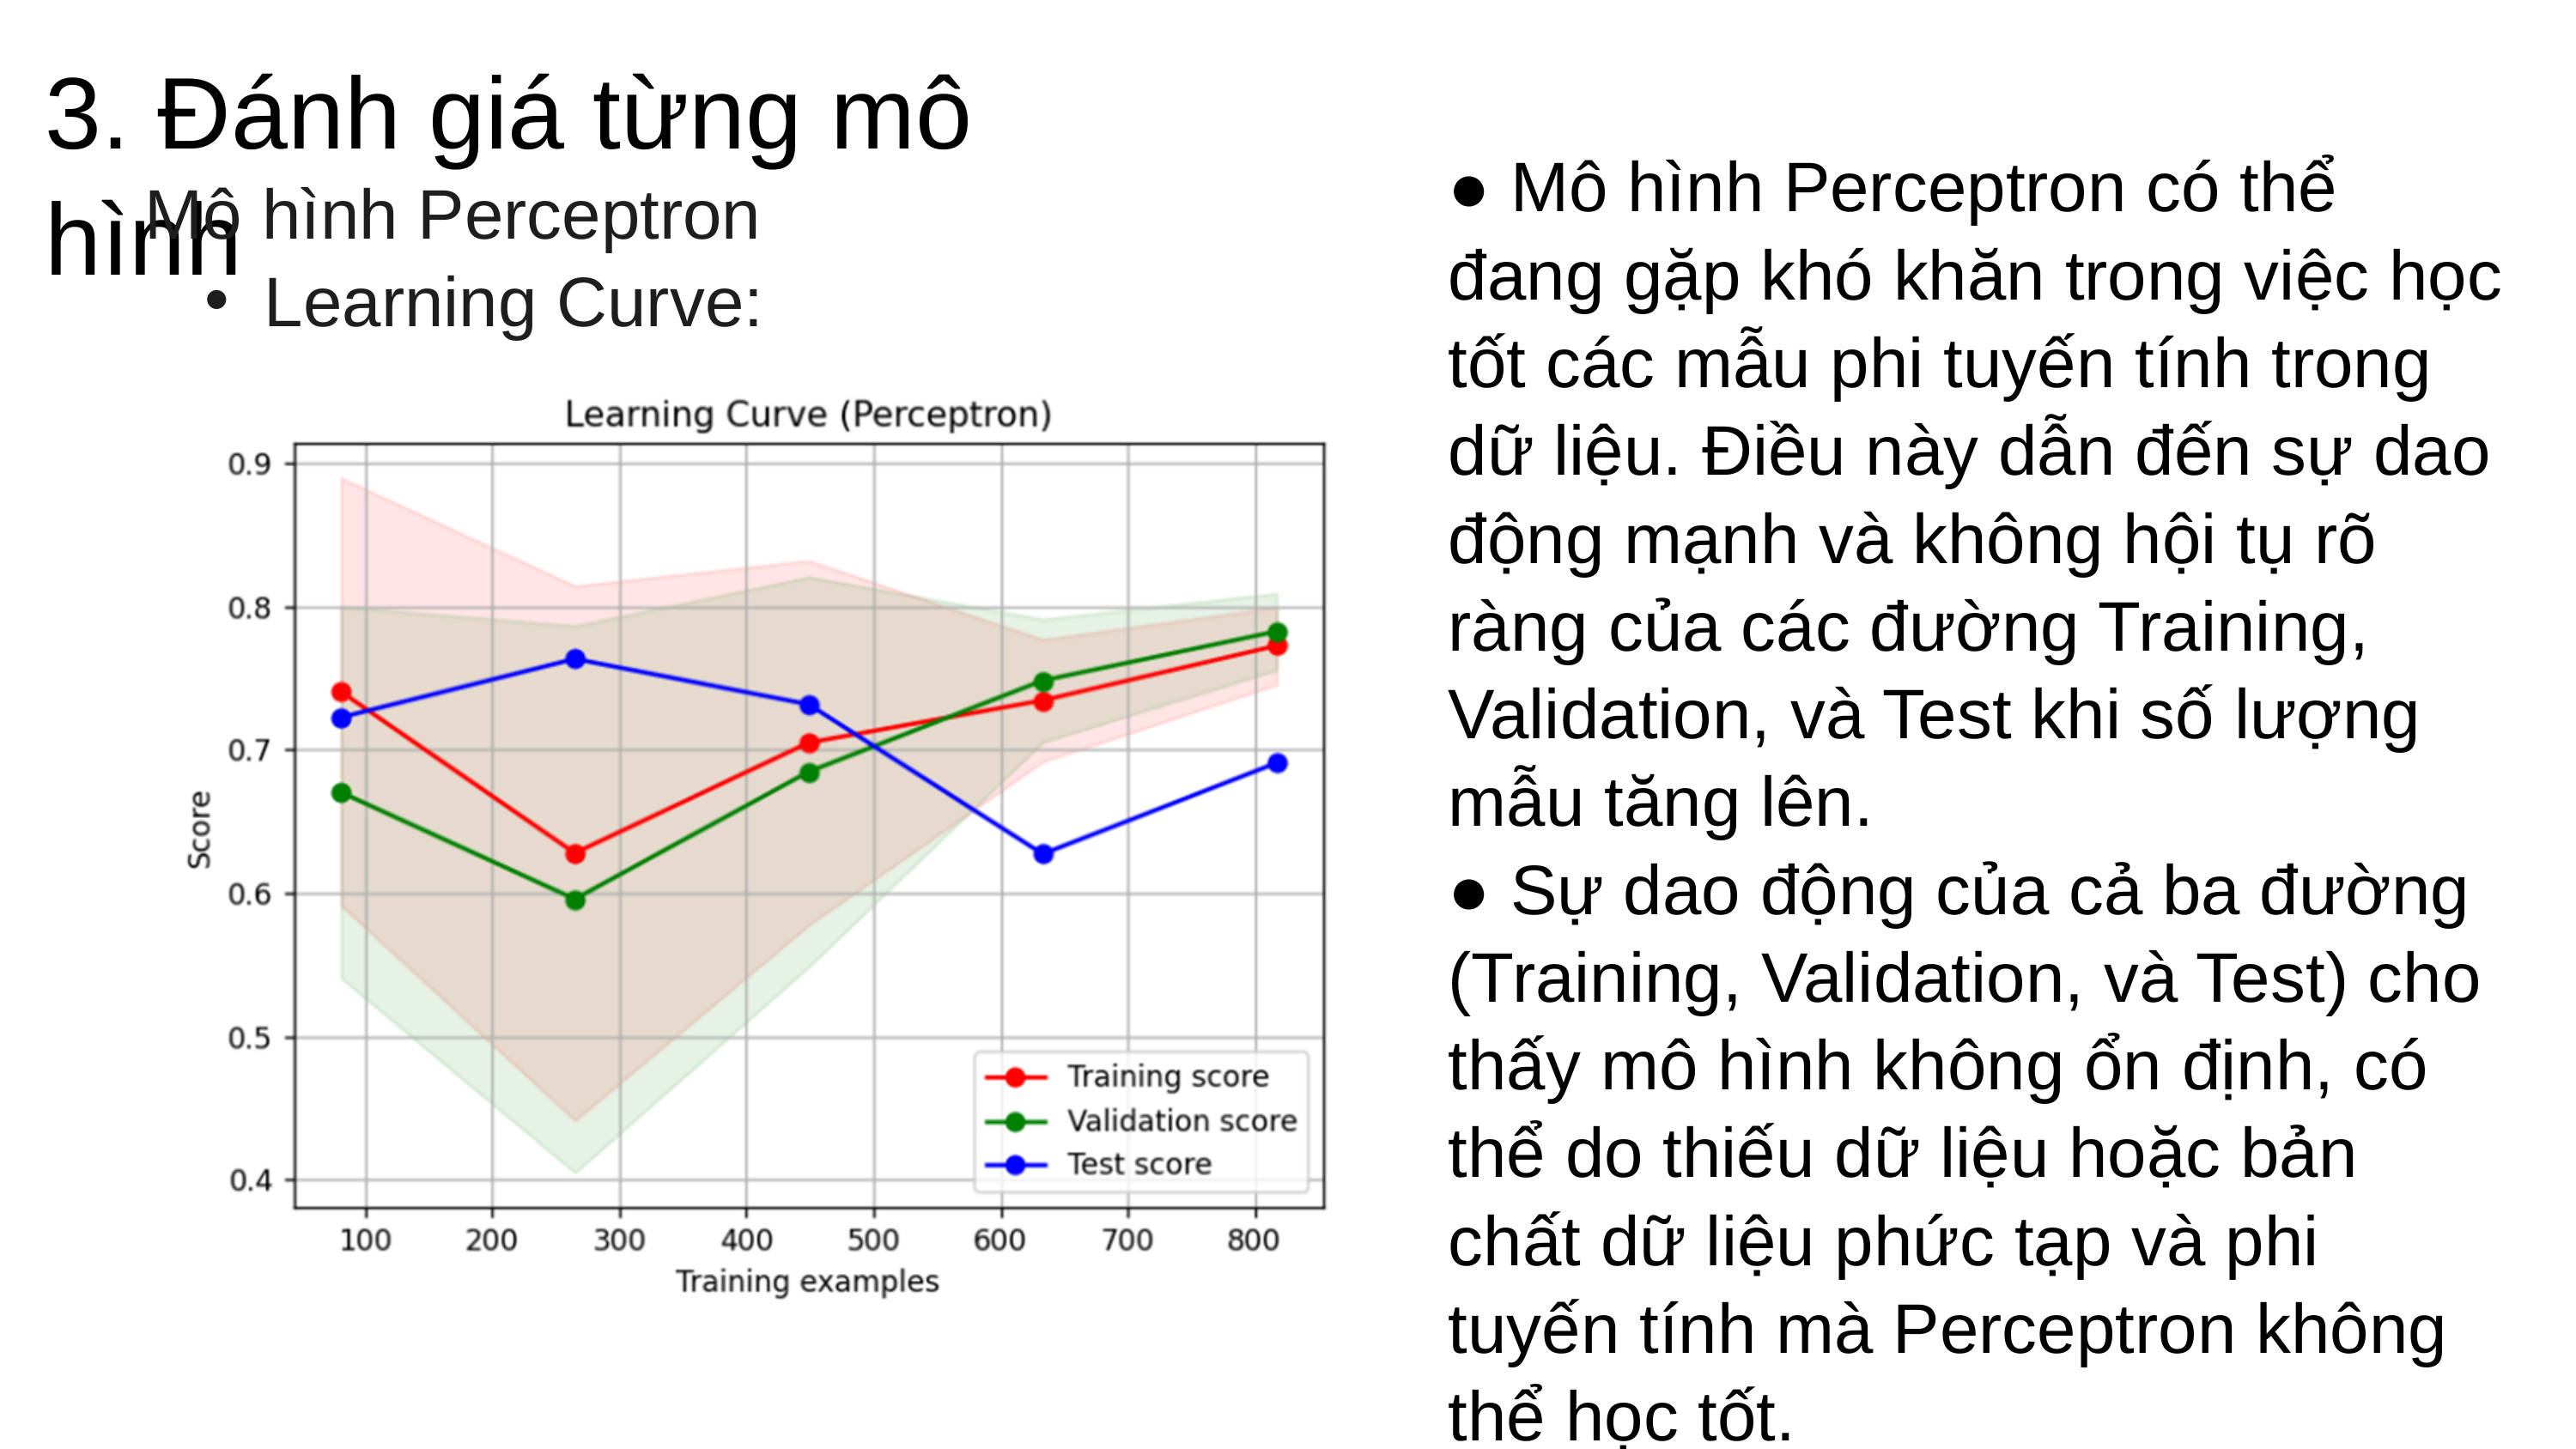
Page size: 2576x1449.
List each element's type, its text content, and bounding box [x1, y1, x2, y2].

text_box ● Mô hình Perceptron có thể đang gặp khó khăn trong việc học tốt các mẫu phi tuyến tính trong dữ liệu. Điều này dẫn đến sự dao động mạnh và không hội tụ rõ ràng của các đường Training, Validation, và Test khi số lượng mẫu tăng lên. ● Sự dao động của cả ba đường (Training, Validation, và Test) cho thấy mô hình không ổn định, có thể do thiếu dữ liệu hoặc bản chất dữ liệu phức tạp và phi tuyến tính mà Perceptron không thể học tốt. [1448, 137, 2508, 1449]
text_box [144, 342, 1448, 1304]
text_box Mô hình Perceptron Learning Curve: [144, 165, 1448, 342]
text_box 3. Đánh giá từng mô hình [45, 44, 1200, 296]
